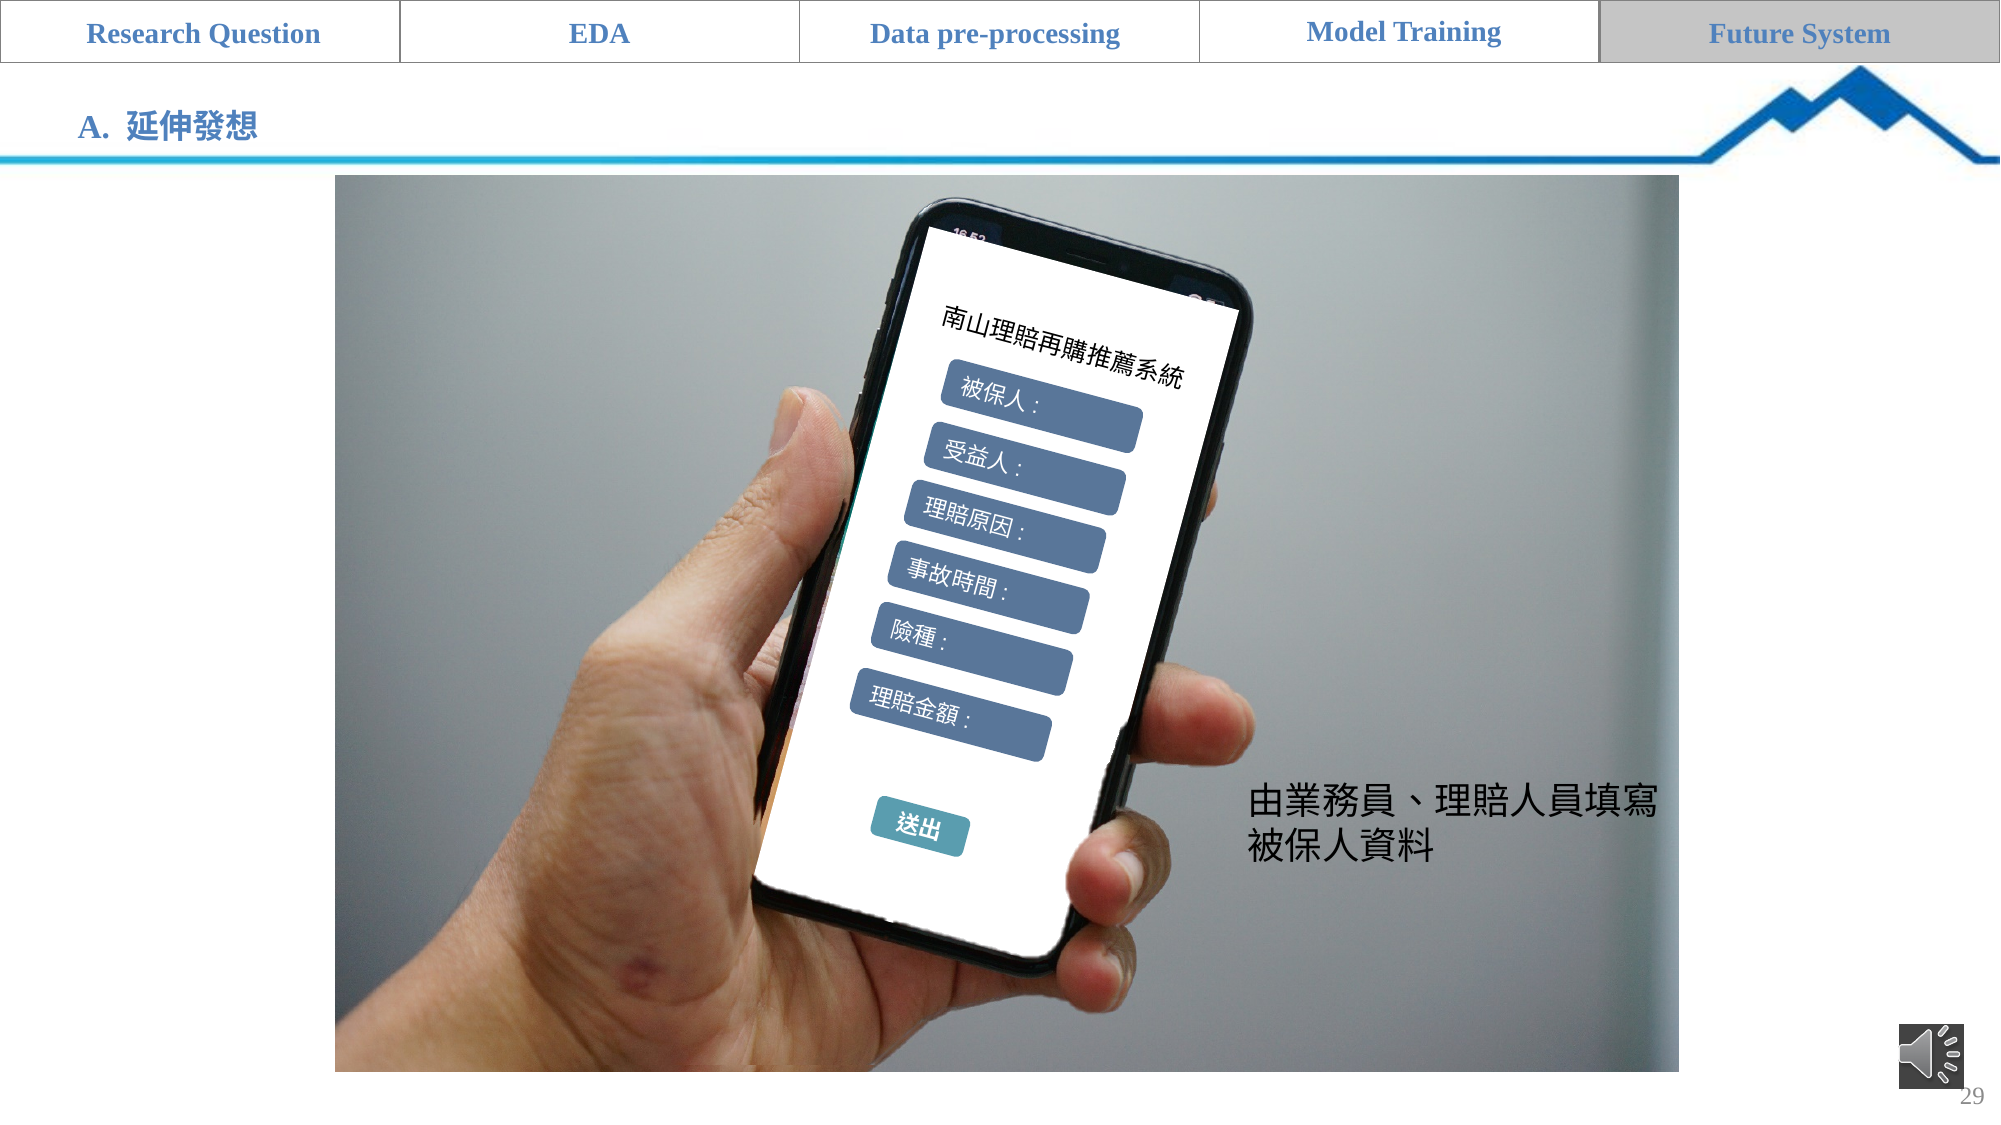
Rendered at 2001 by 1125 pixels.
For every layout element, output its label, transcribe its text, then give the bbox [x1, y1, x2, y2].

text_box [0, 0, 398, 65]
text_box [1197, 0, 1601, 65]
text_box [1601, 0, 2000, 65]
picture [0, 65, 2000, 1090]
text_box A. 延伸發想 [63, 97, 274, 153]
text_box Model Training [1215, 5, 1594, 56]
text_box [797, 0, 1197, 65]
text_box Data pre-processing [806, 7, 1185, 57]
text_box Future System [1611, 7, 1989, 57]
text_box [398, 0, 797, 65]
text_box Research Question [14, 7, 393, 57]
text_box EDA [410, 7, 789, 57]
slide_number 29 [1533, 1065, 2000, 1125]
